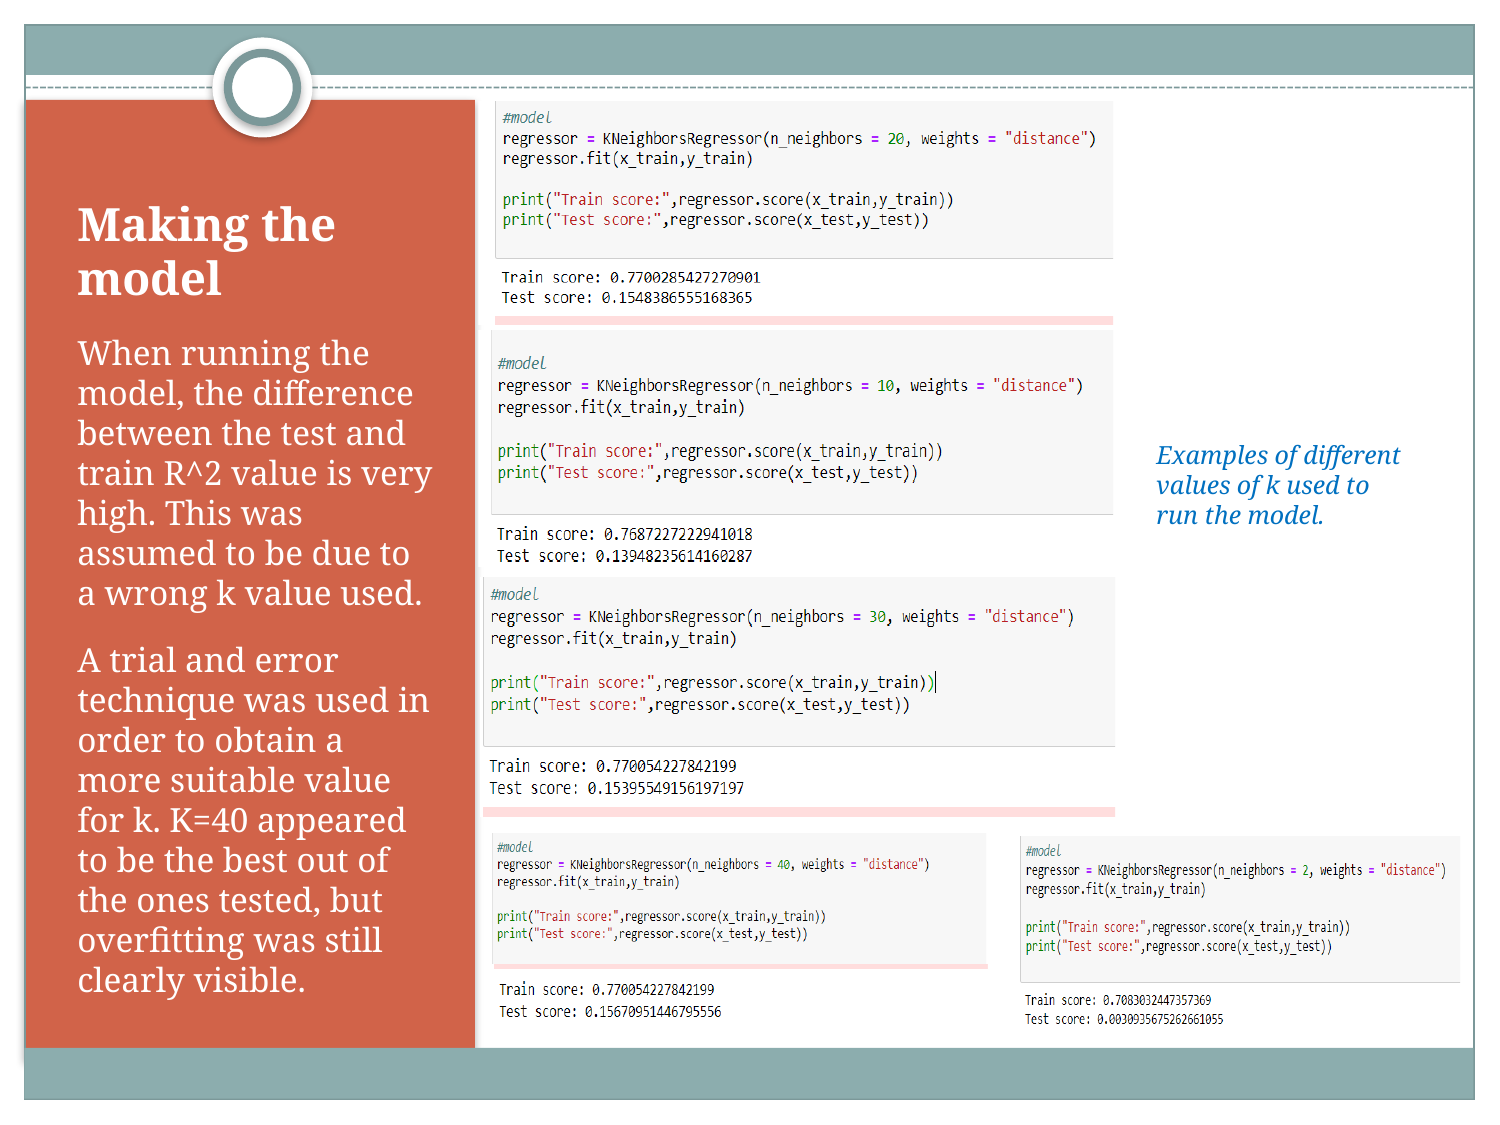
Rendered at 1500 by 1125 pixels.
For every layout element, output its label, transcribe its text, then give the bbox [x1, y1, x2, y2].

text_box Examples of different values of k used to run the model. [1141, 432, 1426, 538]
picture [484, 832, 1461, 1027]
picture [478, 330, 1114, 568]
list When running the model, the difference between the test and train R^2 value is very high. This was assumed to be due to a wrong k value used. A trial and error technique was used in order to obtain a more suitable value for k. K=40 appeared to be the best out of the ones tested, but overfitting was still clearly visible. [62, 324, 450, 1005]
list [478, 101, 1114, 326]
title Making the model [62, 149, 450, 313]
picture [479, 577, 1116, 817]
